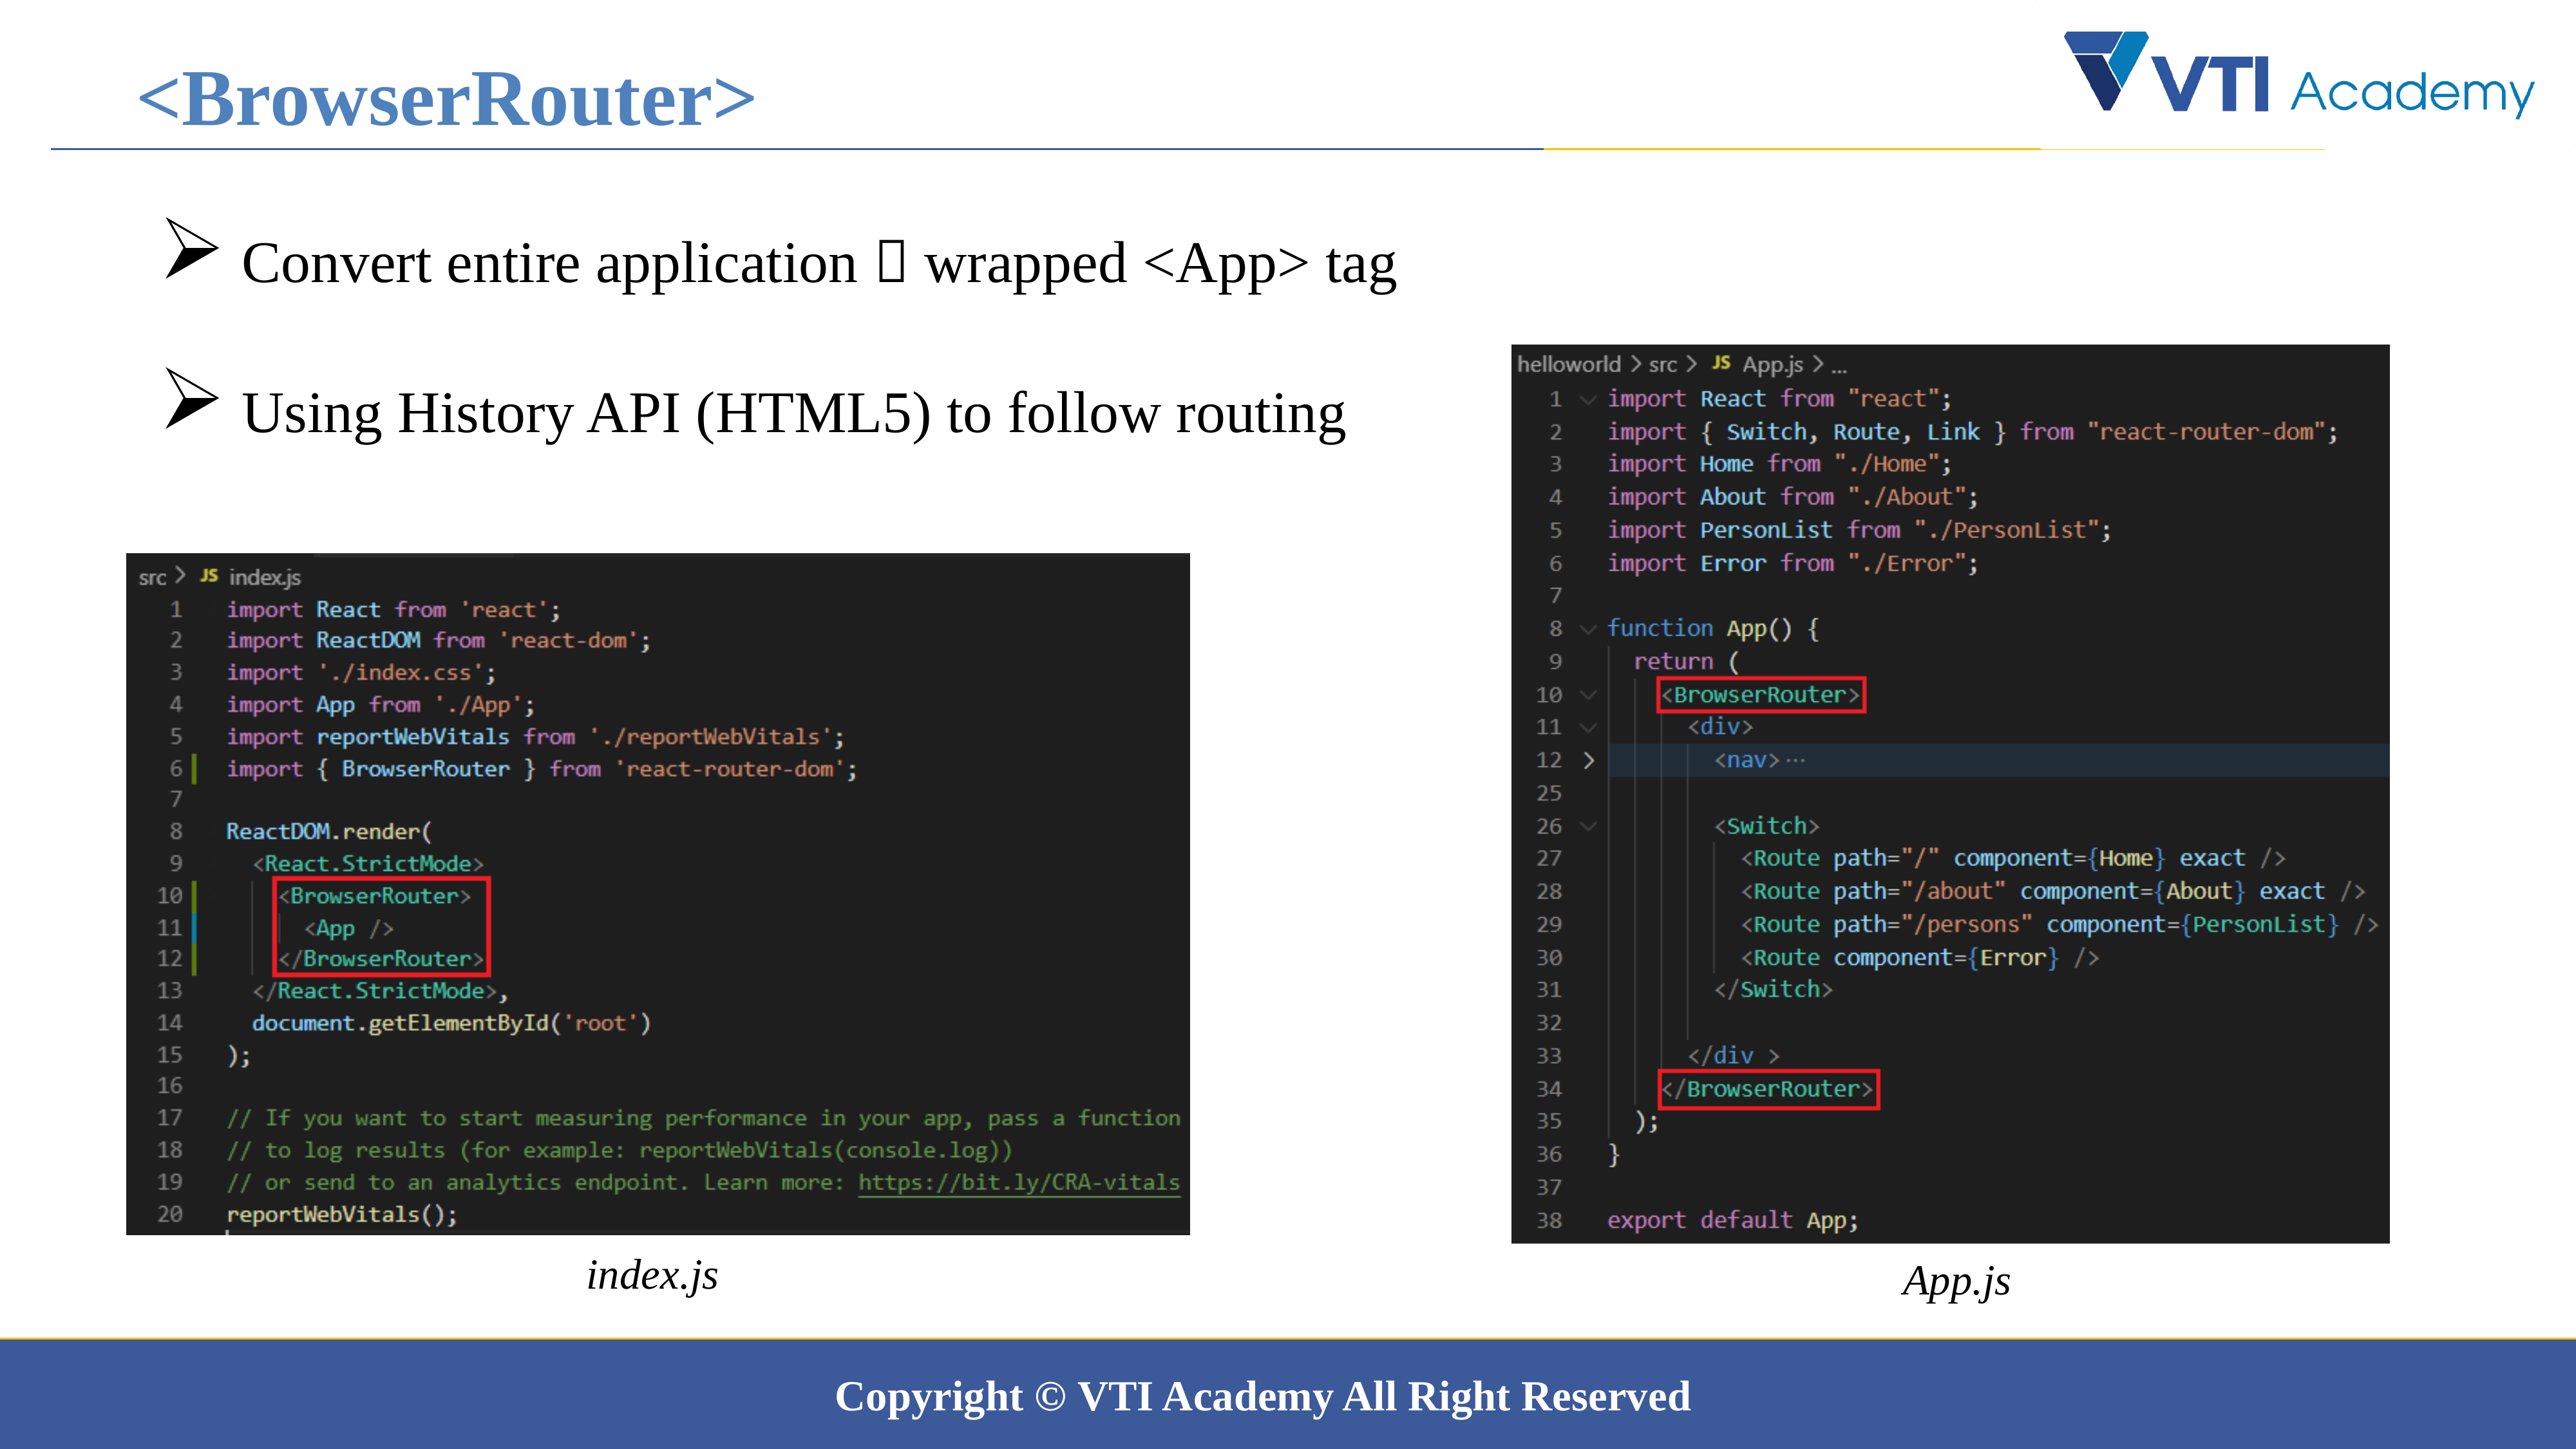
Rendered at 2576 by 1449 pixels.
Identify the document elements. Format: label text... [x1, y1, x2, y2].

picture [1511, 345, 2390, 1244]
text_box <BrowserRouter> [126, 60, 1774, 126]
picture [2034, 0, 2576, 149]
picture [126, 553, 1190, 1236]
text_box index.js [489, 1241, 828, 1302]
text_box Convert entire application  wrapped <App> tag Using History API (HTML5) to follow routing [149, 218, 2530, 563]
text_box App.js [1893, 1247, 2022, 1309]
